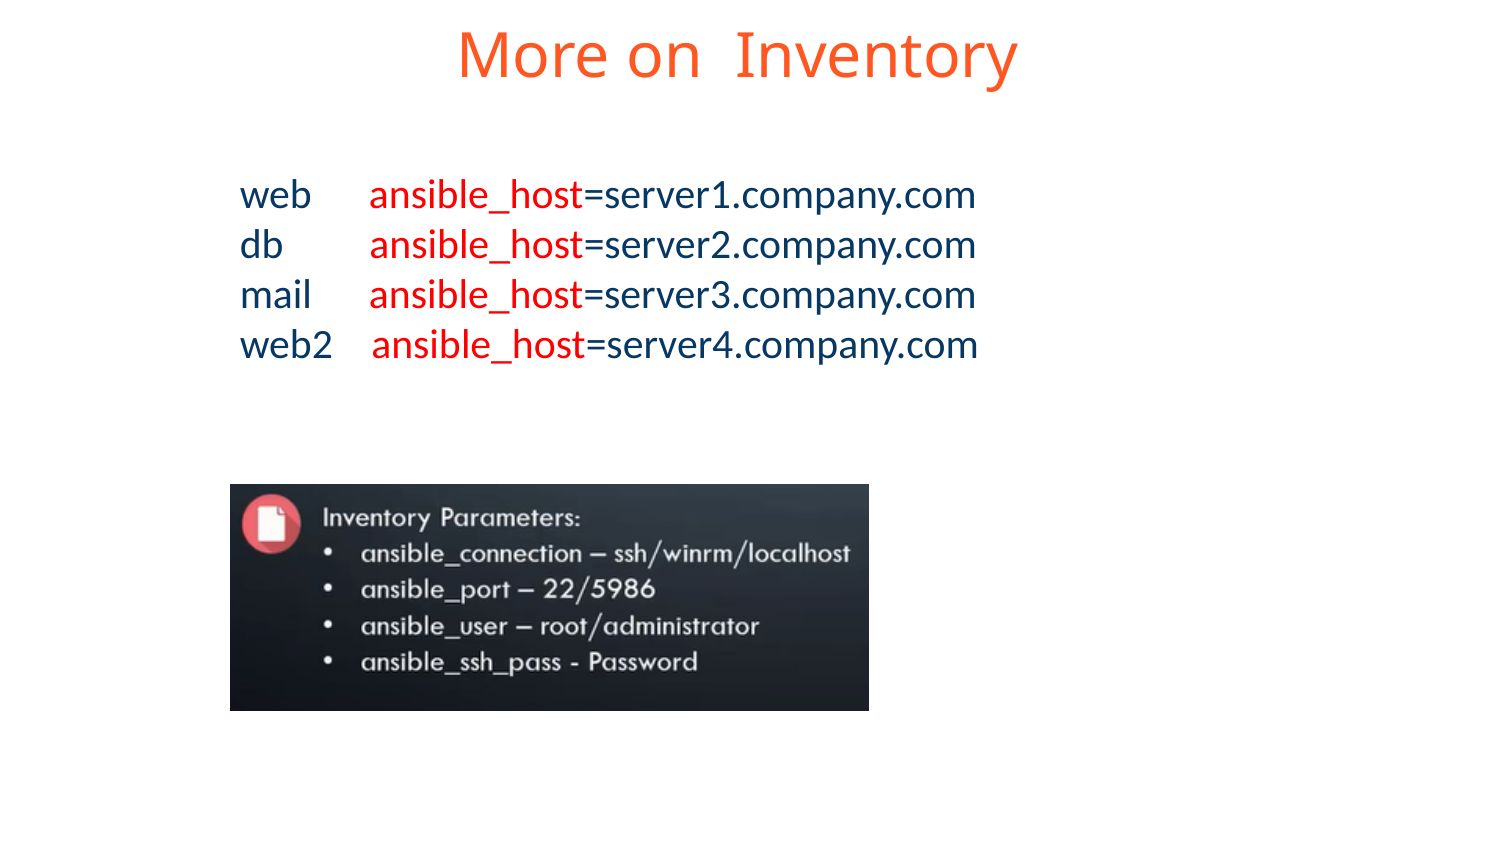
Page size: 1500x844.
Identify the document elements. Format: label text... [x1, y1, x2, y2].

picture [230, 484, 869, 712]
title More on Inventory [38, 0, 1437, 94]
text_box web ansible_host=server1.company.com db ansible_host=server2.company.com mail ansible_host=server3.company.com web2 ansible_host=server4.company.com [225, 159, 1388, 375]
